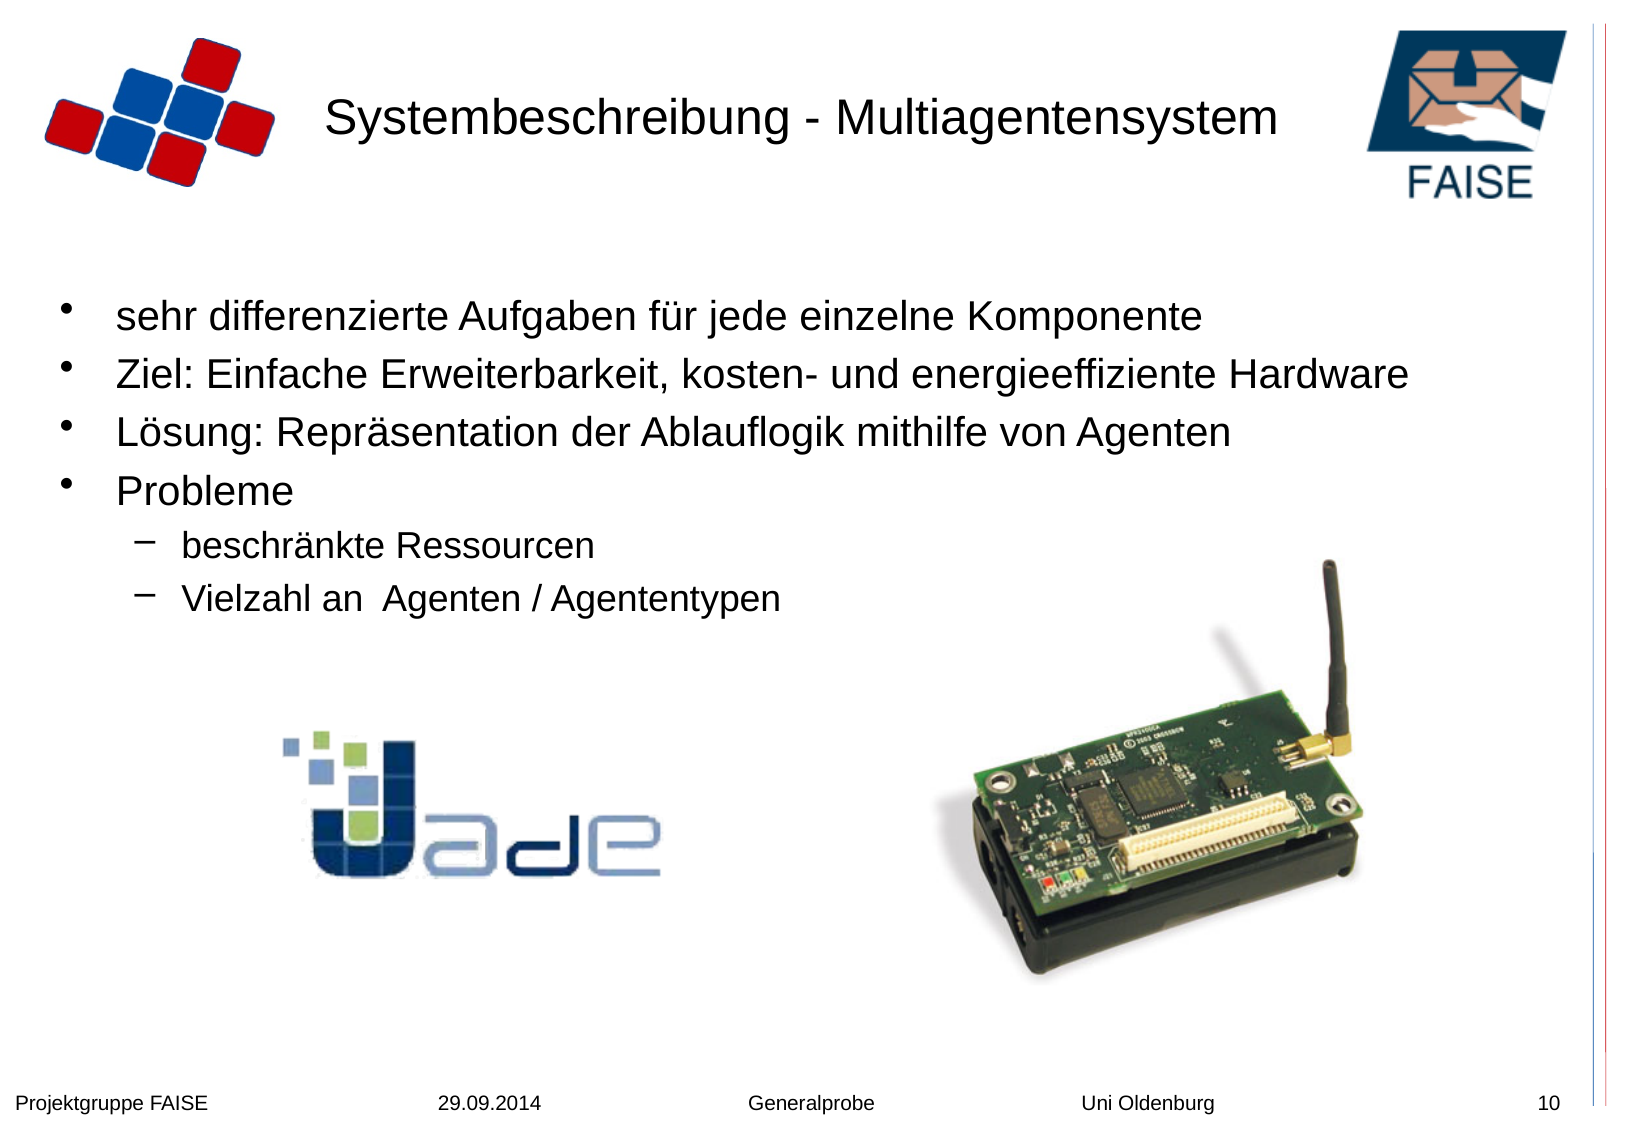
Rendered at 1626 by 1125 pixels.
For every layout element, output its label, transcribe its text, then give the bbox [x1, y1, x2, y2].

footer Projektgruppe FAISE 29.09.2014 Generalprobe Uni Oldenburg [0, 1082, 1530, 1125]
slide_number 10 [1530, 1082, 1576, 1119]
picture [272, 545, 1375, 1002]
title Systembeschreibung - Multiagentensystem [309, 38, 1540, 191]
picture [1364, 23, 1575, 210]
list sehr differenzierte Aufgaben für jede einzelne Komponente Ziel: Einfache Erweiterbarkeit, kosten- und energieeffiziente Hardware Lösung: Repräsentation der Ablauflogik mithilfe von Agenten Probleme beschränkte Ressourcen Vielzahl an Agenten / Agententypen [44, 222, 1554, 1067]
picture [44, 38, 288, 187]
